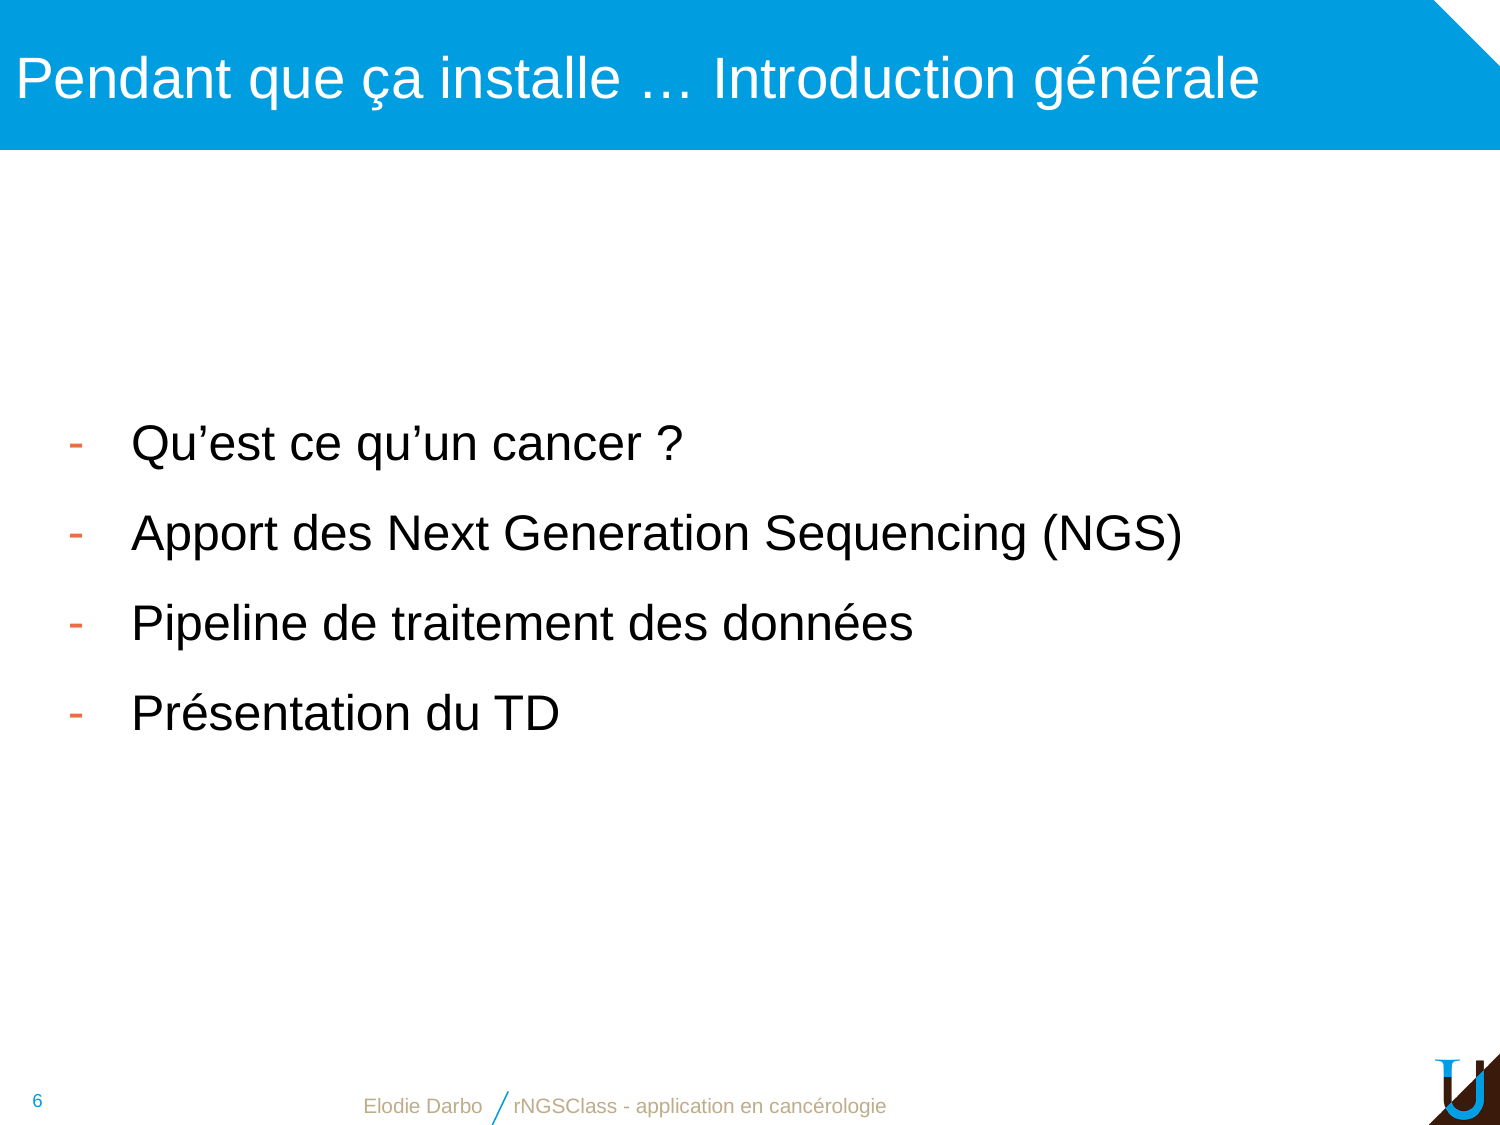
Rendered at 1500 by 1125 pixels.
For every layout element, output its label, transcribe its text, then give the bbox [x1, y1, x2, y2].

slide_number Elodie Darbo [75, 1091, 498, 1125]
slide_number 6 [0, 1074, 75, 1125]
footer rNGSClass - application en cancérologie [498, 1091, 1362, 1125]
title Pendant que ça installe … Introduction générale [0, 0, 1425, 150]
list Qu’est ce qu’un cancer ? Apport des Next Generation Sequencing (NGS) Pipeline de traitement des données Présentation du TD [40, 365, 1460, 792]
picture [1425, 1050, 1500, 1125]
